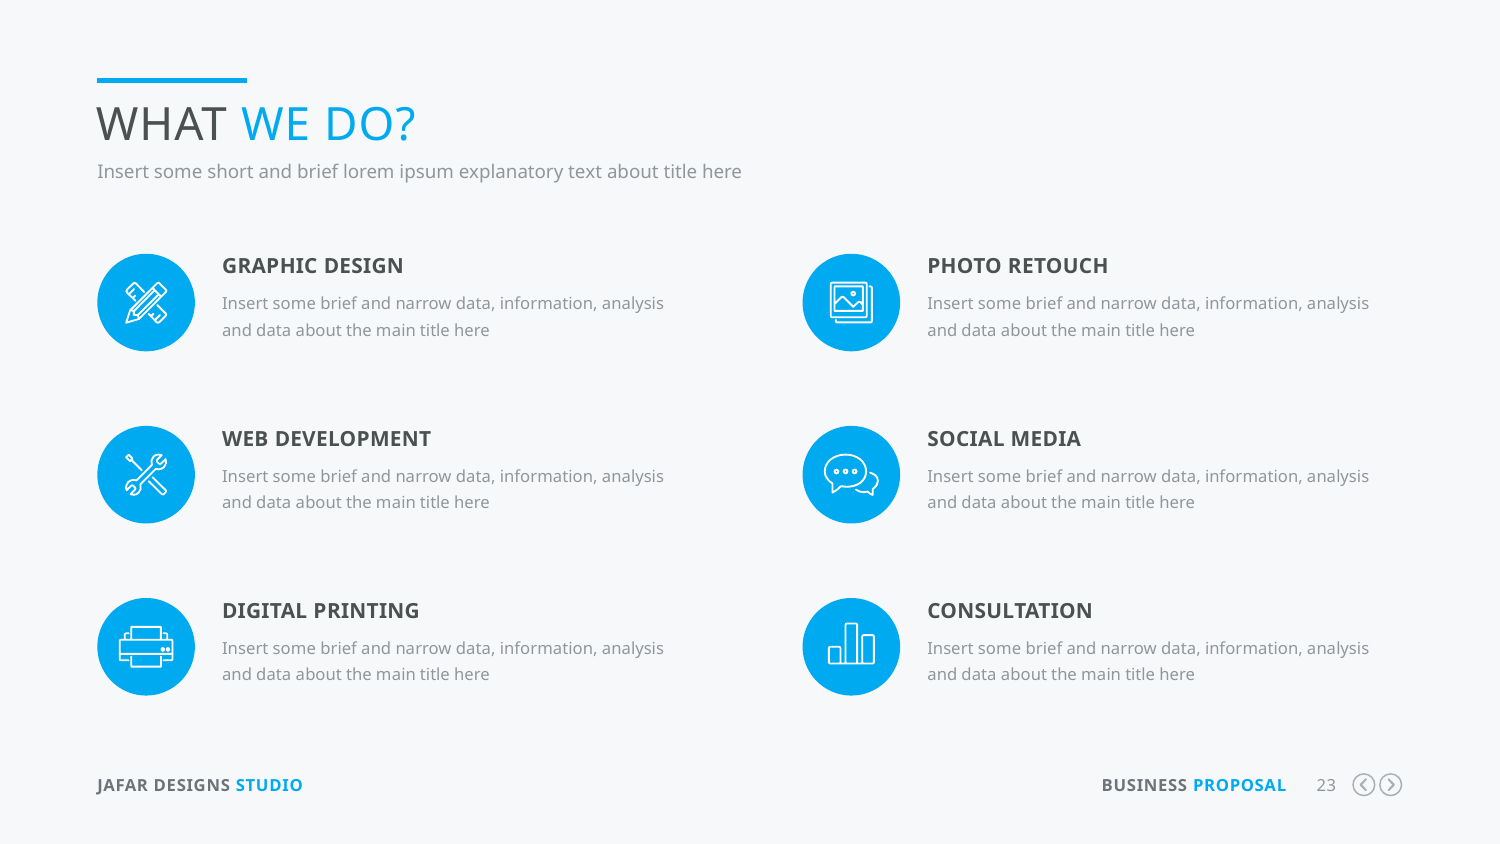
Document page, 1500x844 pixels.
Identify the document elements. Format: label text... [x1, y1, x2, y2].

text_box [927, 253, 1403, 337]
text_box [97, 597, 195, 696]
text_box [97, 425, 195, 524]
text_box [222, 597, 697, 682]
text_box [802, 253, 901, 352]
list What We Do? [95, 94, 1401, 158]
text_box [802, 425, 901, 524]
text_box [927, 597, 1403, 682]
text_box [97, 253, 195, 352]
list Insert some short and brief lorem ipsum explanatory text about title here [97, 157, 1403, 181]
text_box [802, 597, 901, 696]
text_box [222, 425, 697, 510]
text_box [222, 253, 697, 340]
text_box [927, 425, 1403, 510]
